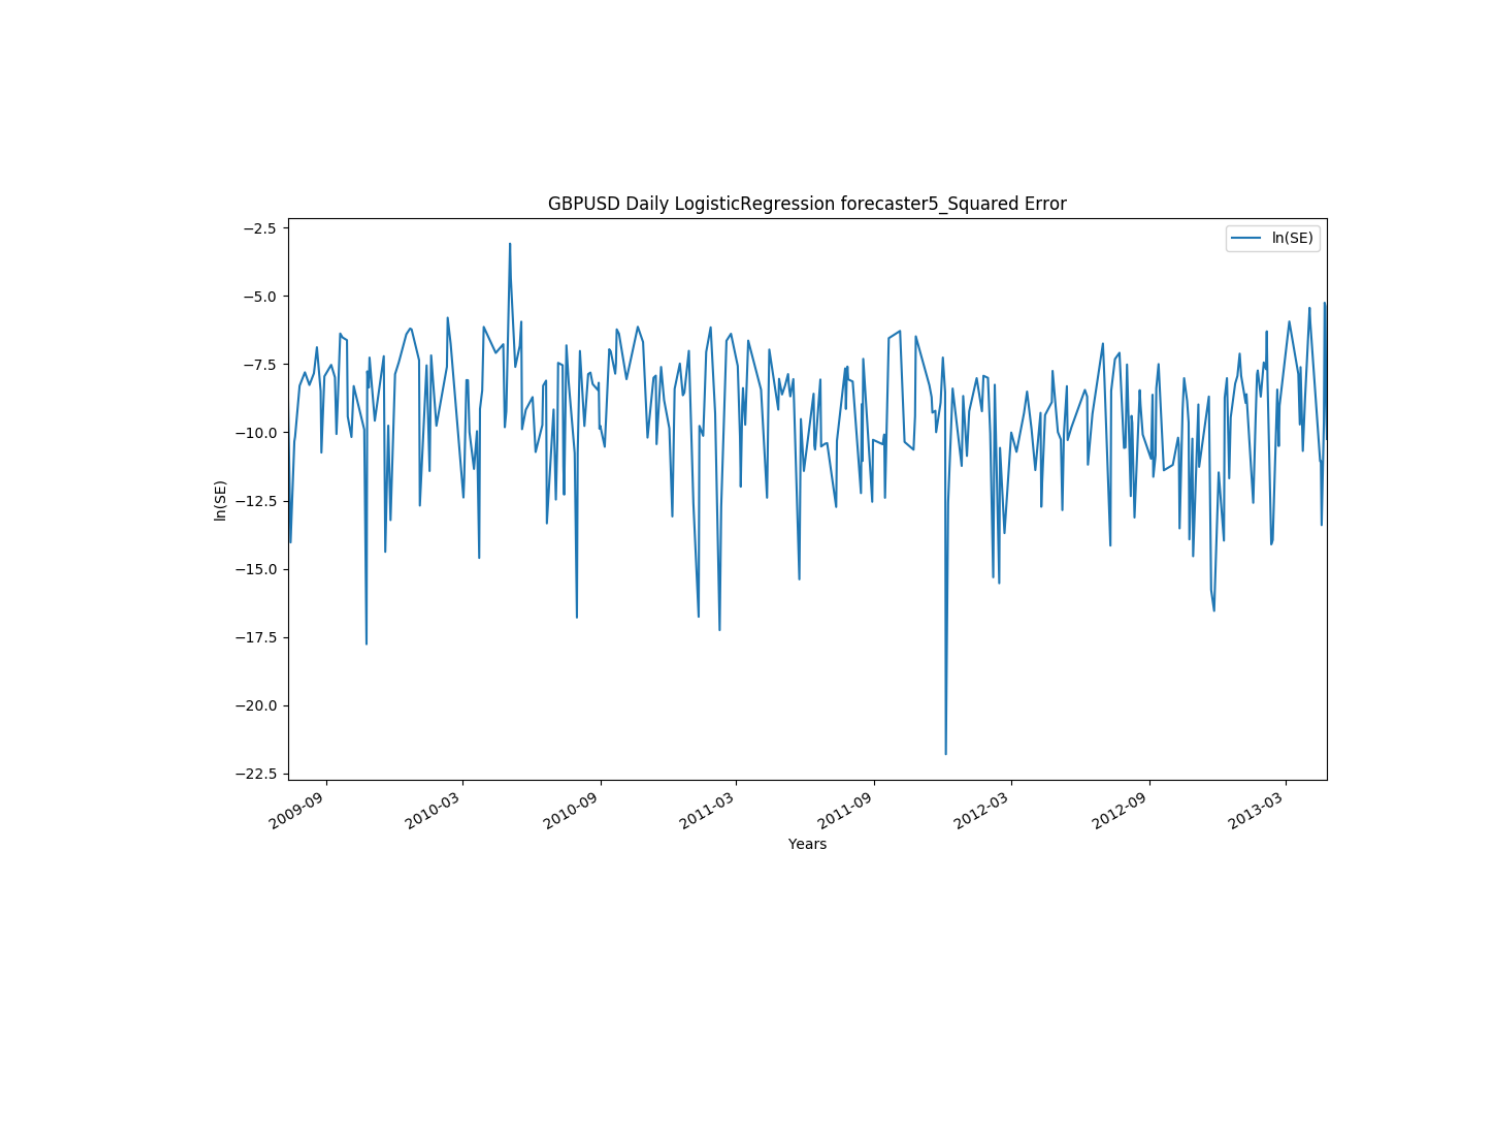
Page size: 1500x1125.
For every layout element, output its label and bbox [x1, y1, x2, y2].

picture [119, 119, 1461, 946]
